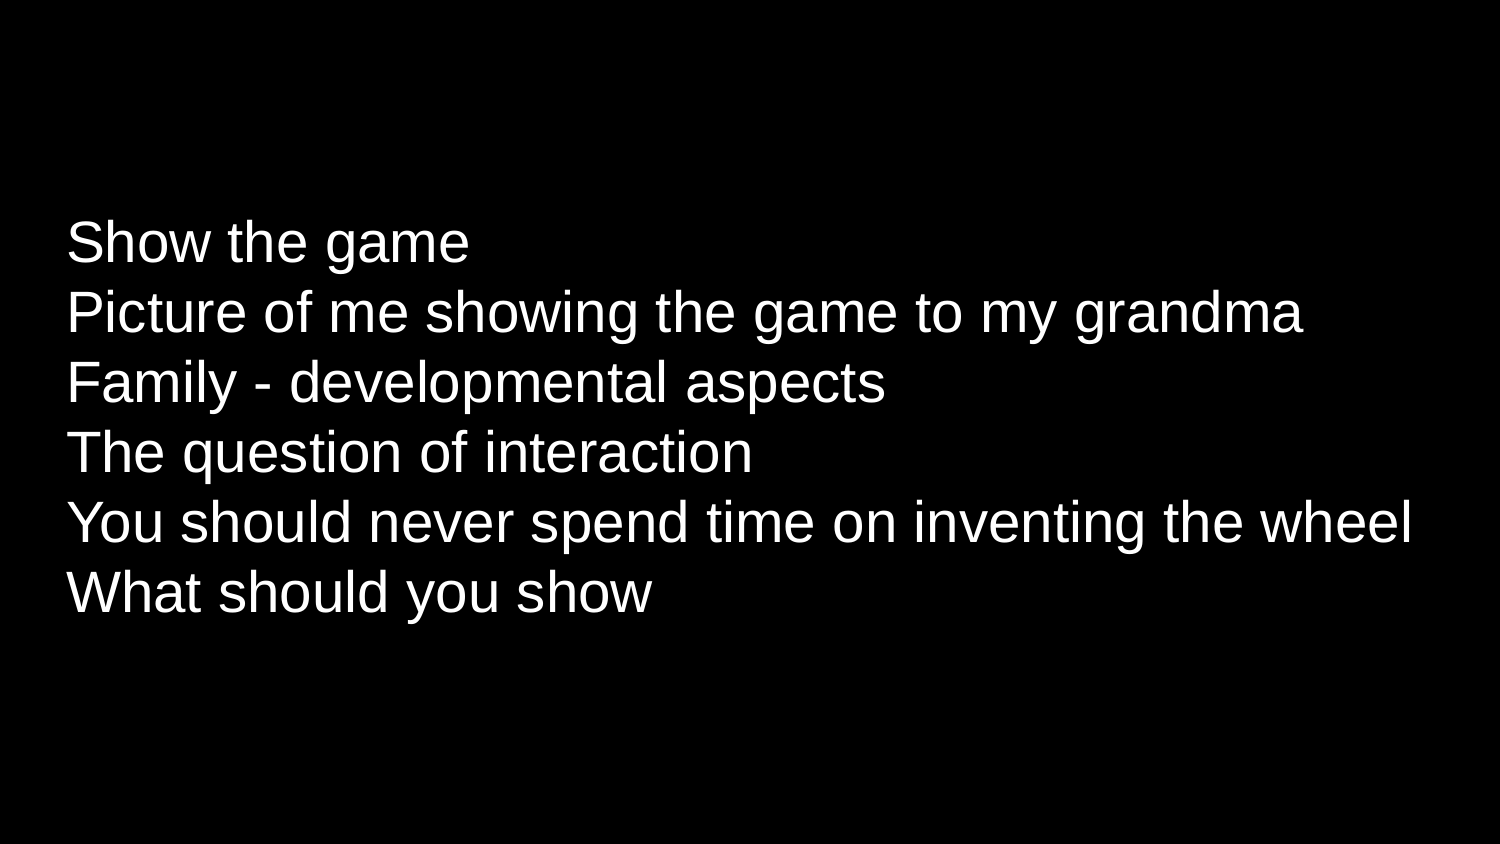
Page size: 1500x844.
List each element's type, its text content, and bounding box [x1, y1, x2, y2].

list Show the game Picture of me showing the game to my grandma Family - developmental aspects The question of interaction You should never spend time on inventing the wheel What should you show [51, 189, 1449, 750]
